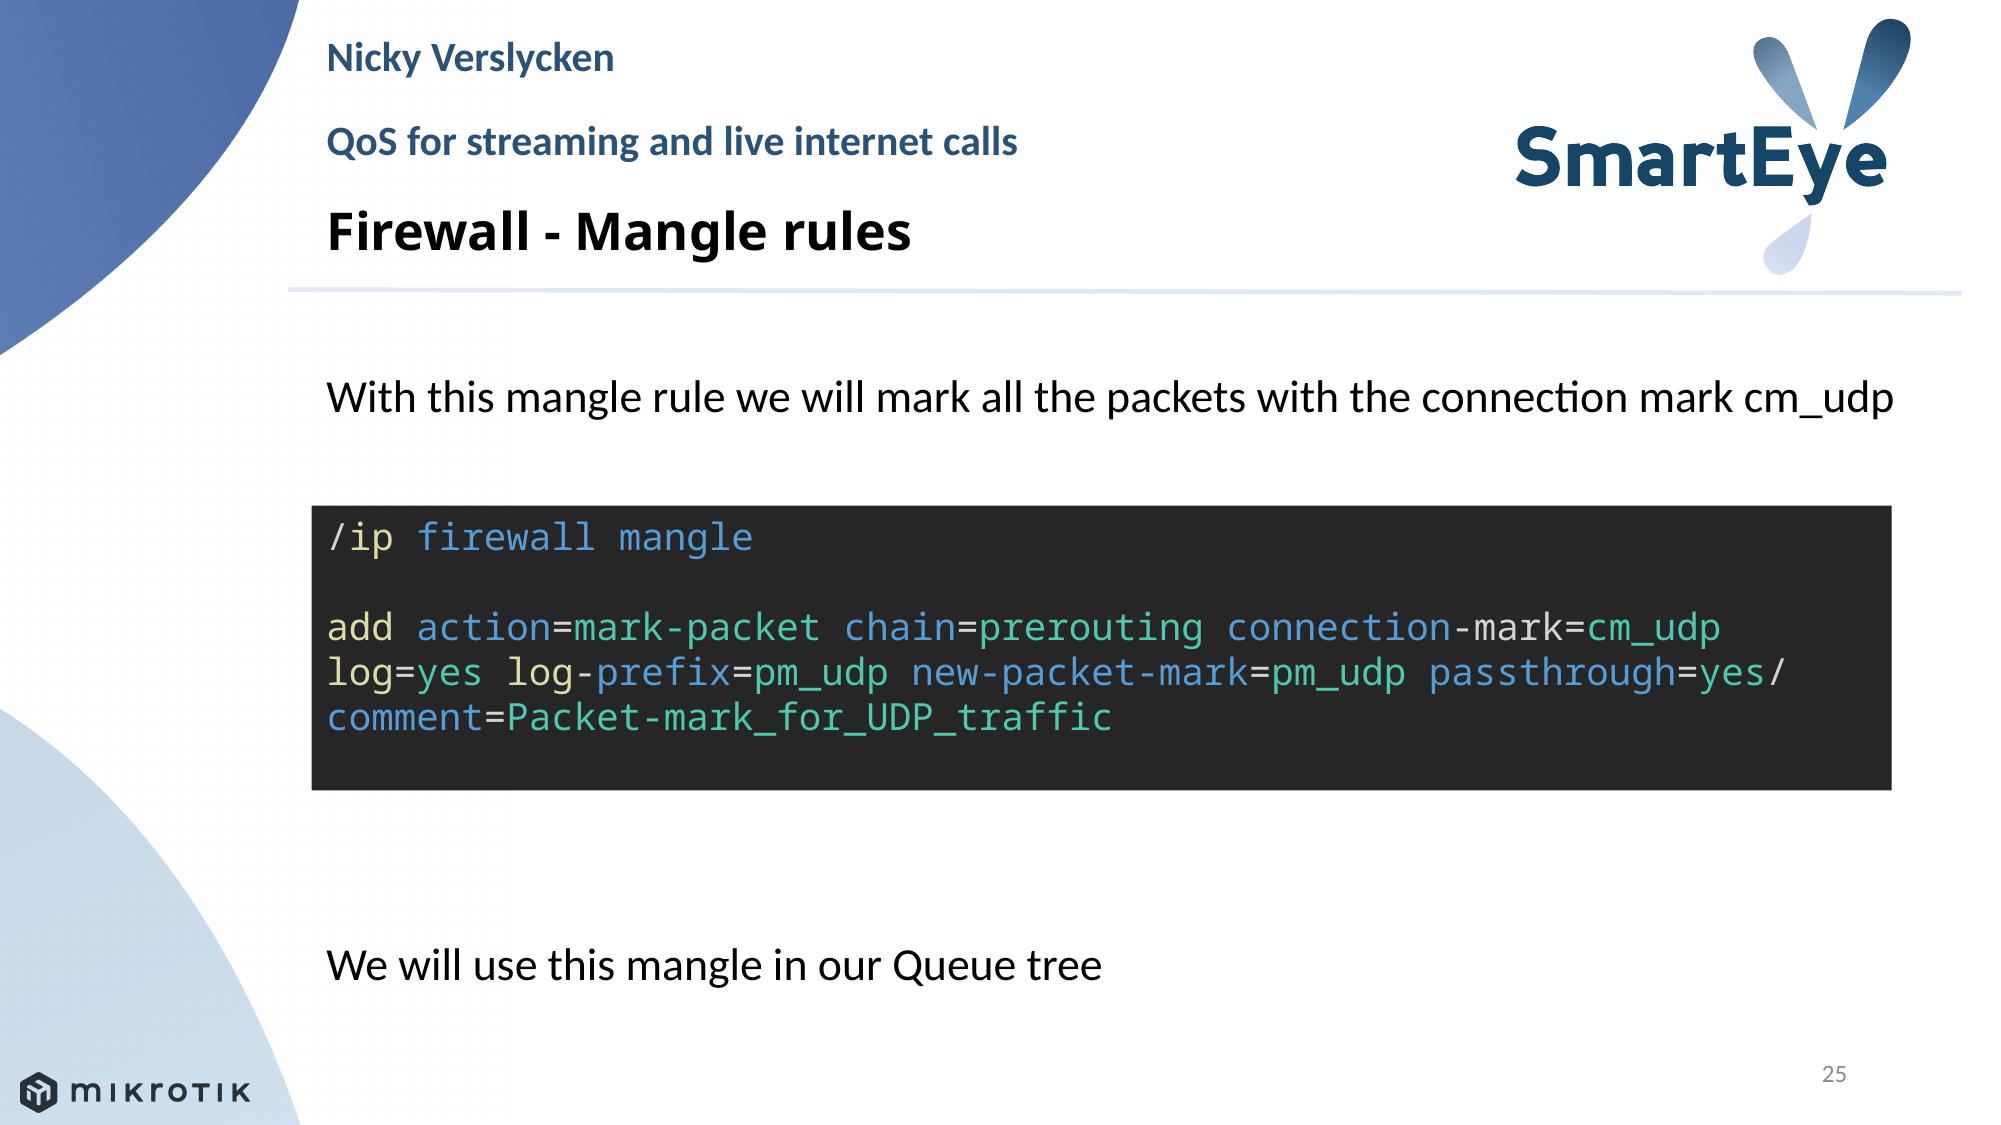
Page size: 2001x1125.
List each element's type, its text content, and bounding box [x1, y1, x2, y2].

picture [1489, 0, 1933, 289]
slide_number 25 [1412, 1042, 1863, 1103]
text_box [288, 289, 1962, 294]
text_box /ip firewall mangle add action=mark-packet chain=prerouting connection-mark=cm_udp log=yes log-prefix=pm_udp new-packet-mark=pm_udp passthrough=yes/ comment=Packet-mark_for_UDP_traffic [514, 505, 1892, 791]
text_box With this mangle rule we will mark all the packets with the connection mark cm_udp [514, 359, 1986, 430]
picture [0, 0, 514, 1125]
text_box We will use this mangle in our Queue tree [514, 927, 1933, 997]
subtitle Nicky Verslycken QoS for streaming and live internet calls [514, 22, 1256, 175]
title Firewall - Mangle rules [514, 197, 1489, 288]
